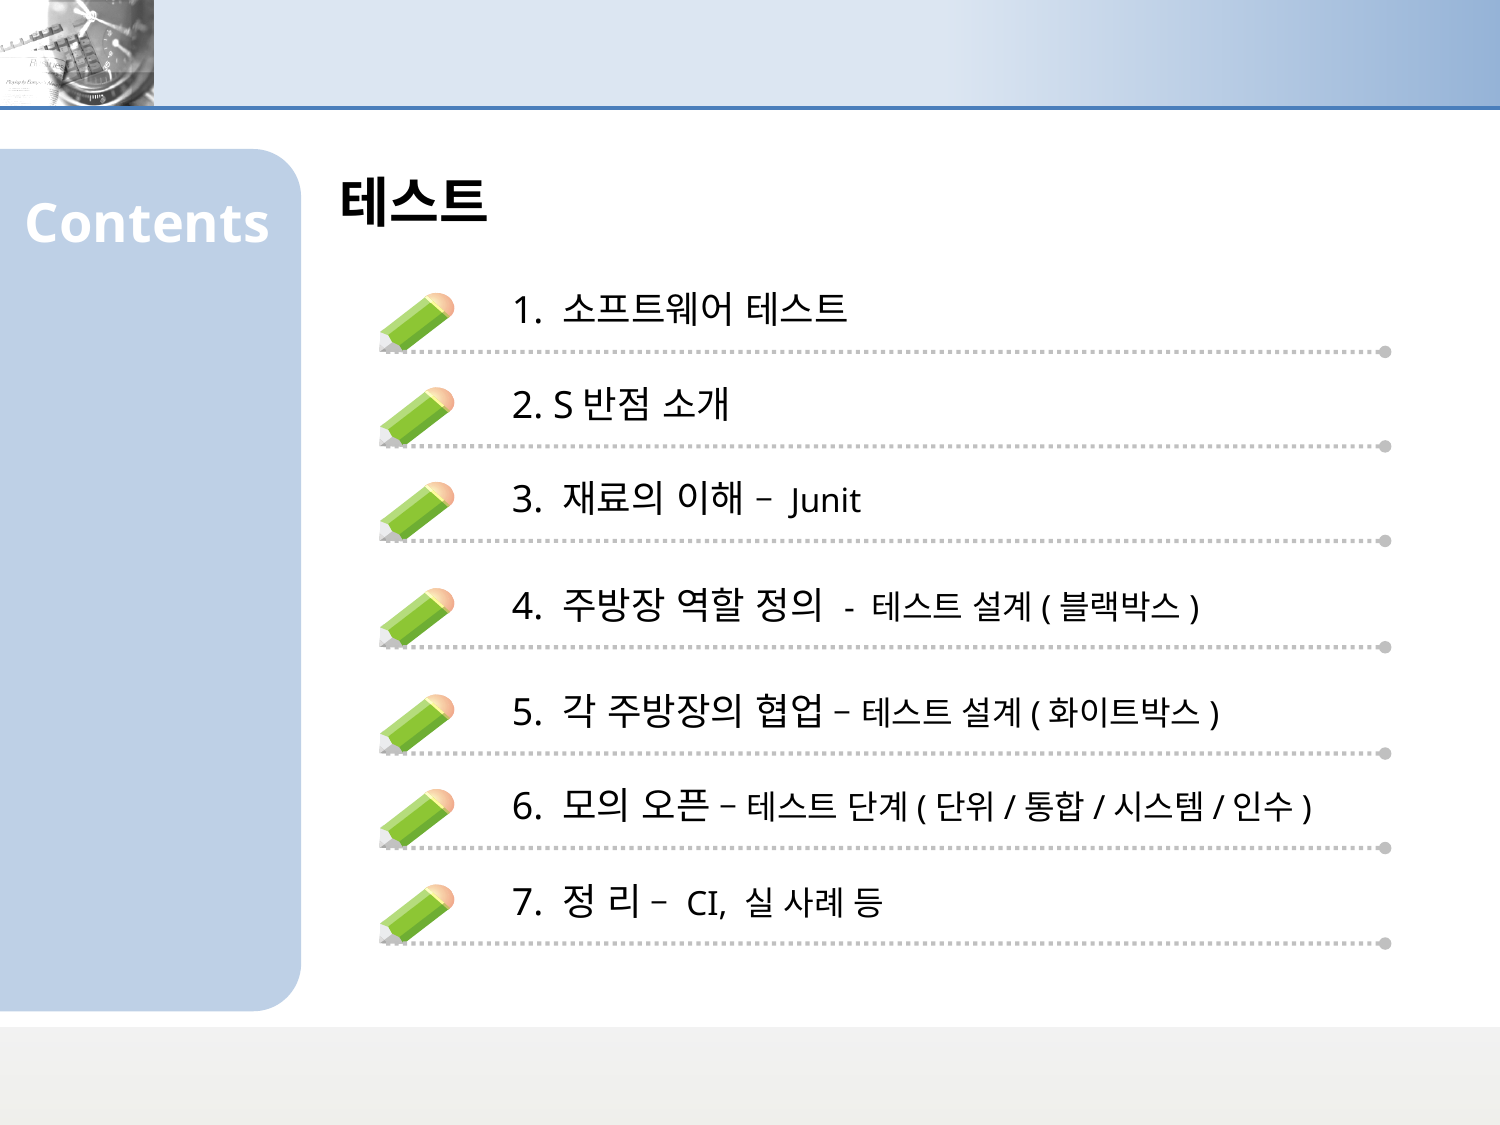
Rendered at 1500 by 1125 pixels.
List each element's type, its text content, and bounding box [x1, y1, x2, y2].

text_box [383, 467, 1386, 550]
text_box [383, 870, 1386, 953]
text_box 테스트 [384, 160, 1258, 241]
text_box Contents [0, 126, 384, 315]
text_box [383, 774, 1386, 857]
picture [0, 0, 154, 106]
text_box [383, 680, 1386, 763]
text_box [383, 373, 1386, 456]
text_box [383, 574, 1386, 657]
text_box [383, 278, 1386, 361]
text_box [0, 315, 304, 1014]
